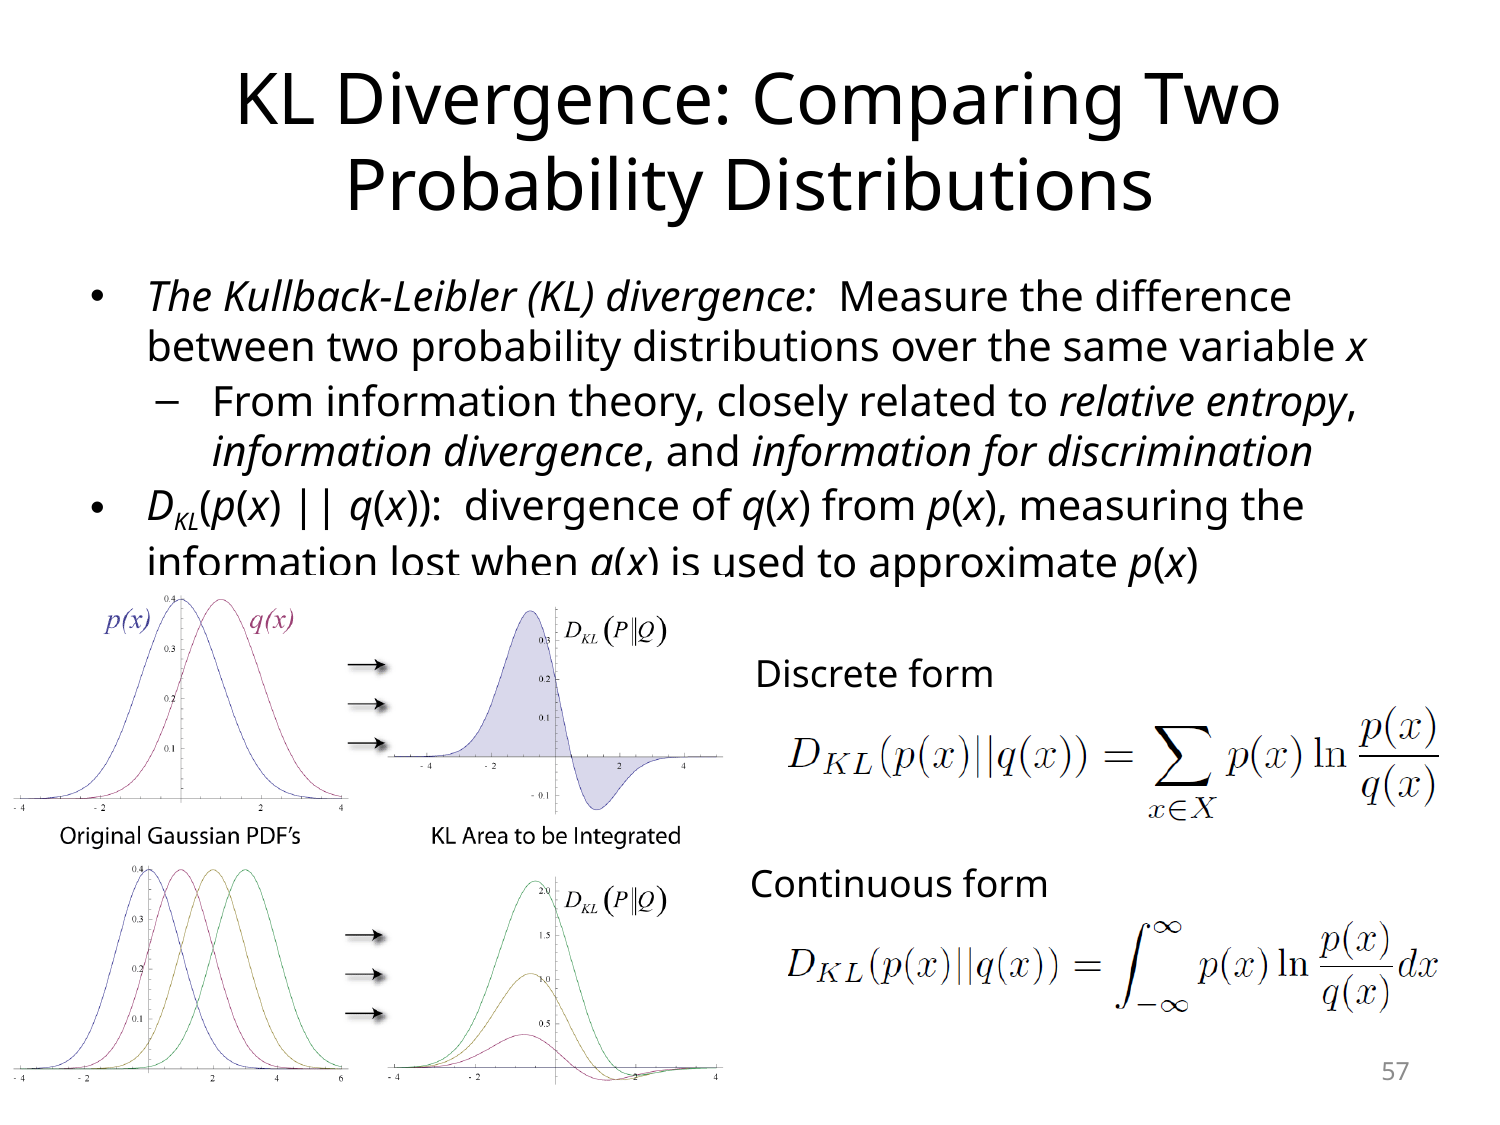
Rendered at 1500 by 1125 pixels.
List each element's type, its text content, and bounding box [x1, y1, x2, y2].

slide_number 57 [1074, 1042, 1425, 1103]
text_box Discrete form [740, 642, 1010, 703]
text_box Continuous form [735, 852, 1065, 913]
picture [0, 575, 725, 1103]
picture [788, 918, 1439, 1014]
picture [788, 705, 1439, 822]
list The Kullback-Leibler (KL) divergence: Measure the difference between two probability distributions over the same variable x From information theory, closely related to relative entropy, information divergence, and information for discrimination DKL(p(x) || q(x)): divergence of q(x) from p(x), measuring the information lost when q(x) is used to approximate p(x) [75, 262, 1425, 1005]
title KL Divergence: Comparing Two Probability Distributions [75, 45, 1425, 233]
